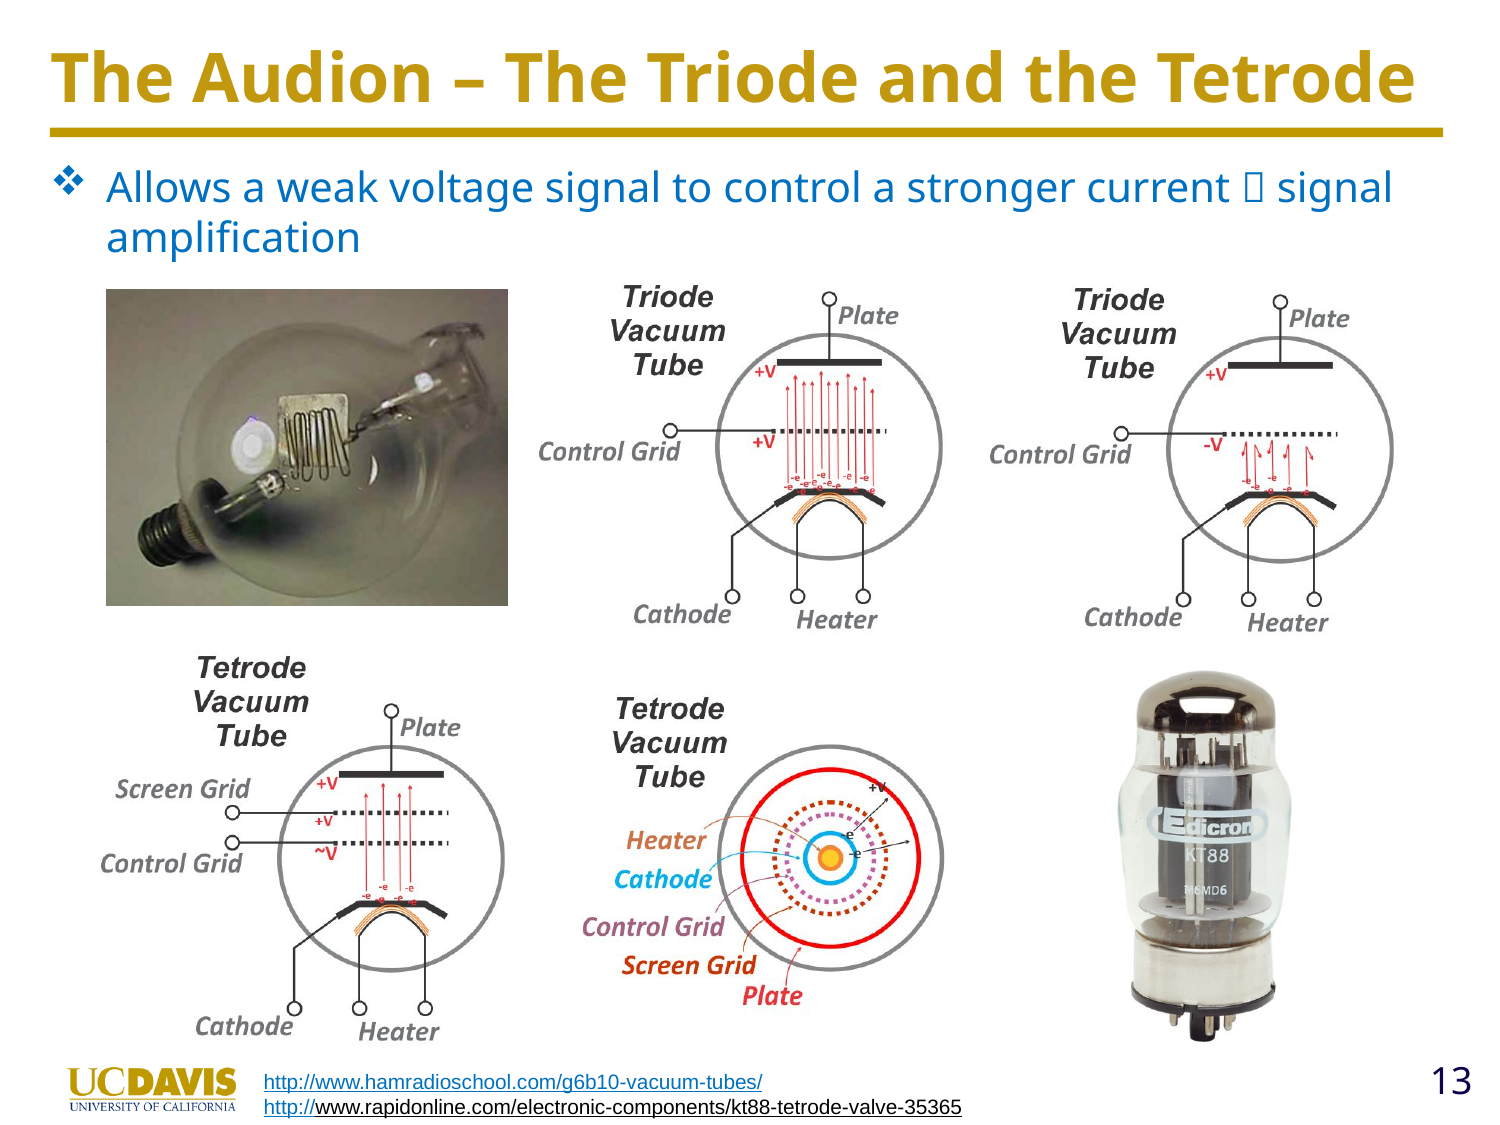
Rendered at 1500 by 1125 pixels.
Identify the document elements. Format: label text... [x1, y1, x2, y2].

list Allows a weak voltage signal to control a stronger current  signal amplification [49, 152, 1444, 865]
text_box http://www.hamradioschool.com/g6b10-vacuum-tubes/ http://www.rapidonline.com/electronic-components/kt88-tetrode-valve-35365 [248, 1060, 999, 1125]
picture [1012, 664, 1397, 1048]
picture [67, 1067, 236, 1111]
title The Audion – The Triode and the Tetrode [49, 0, 1444, 151]
picture [106, 289, 508, 606]
picture [89, 650, 527, 1063]
picture [528, 238, 966, 1062]
picture [979, 241, 1416, 654]
